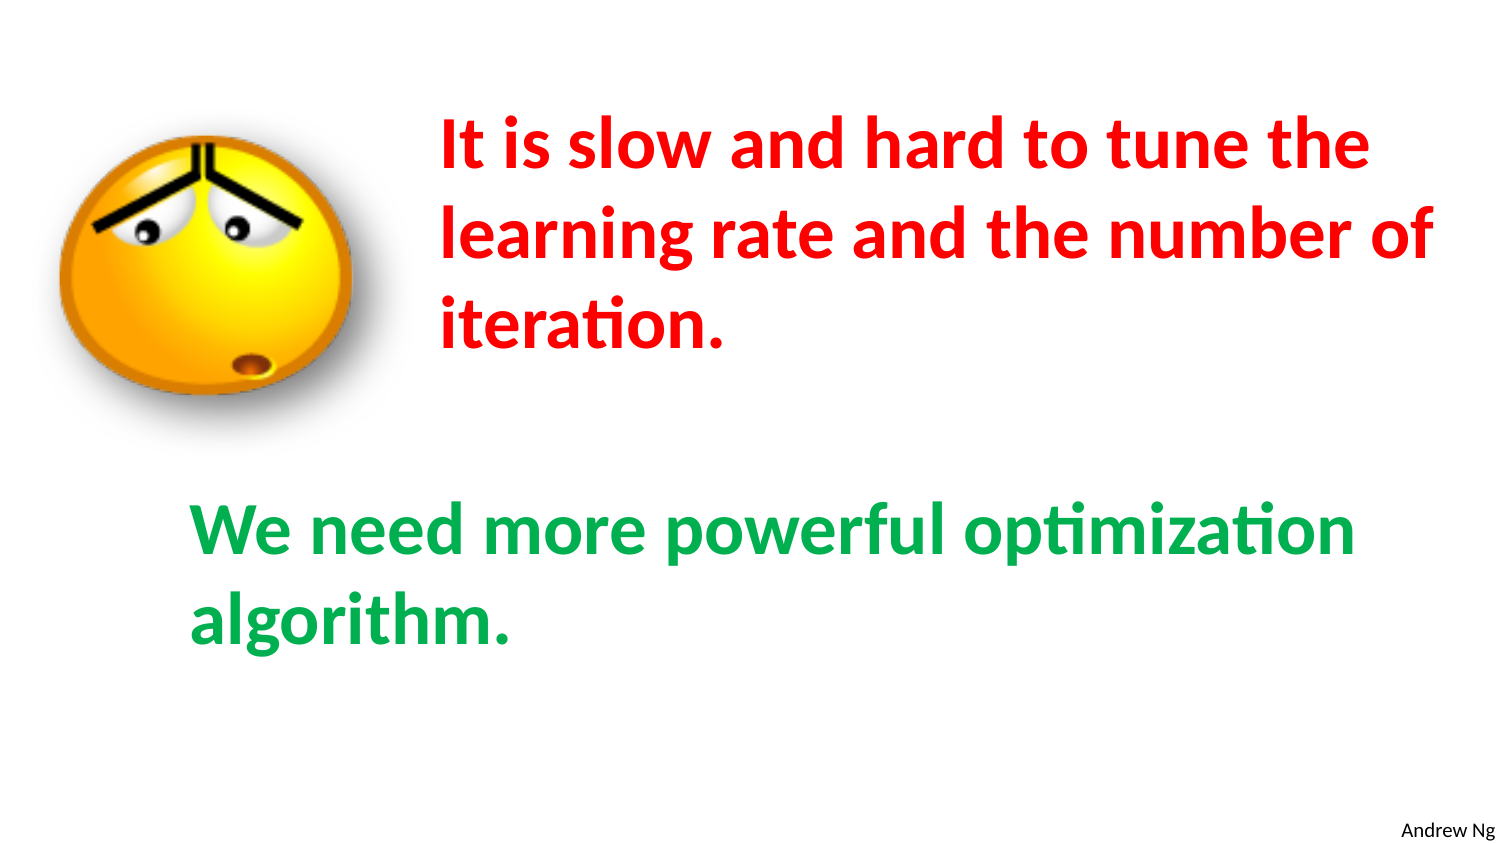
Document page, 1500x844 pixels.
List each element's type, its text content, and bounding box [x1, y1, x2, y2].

text_box It is slow and hard to tune the learning rate and the number of iteration. [425, 86, 1500, 371]
picture [49, 109, 363, 423]
text_box We need more powerful optimization algorithm. [174, 471, 1500, 667]
